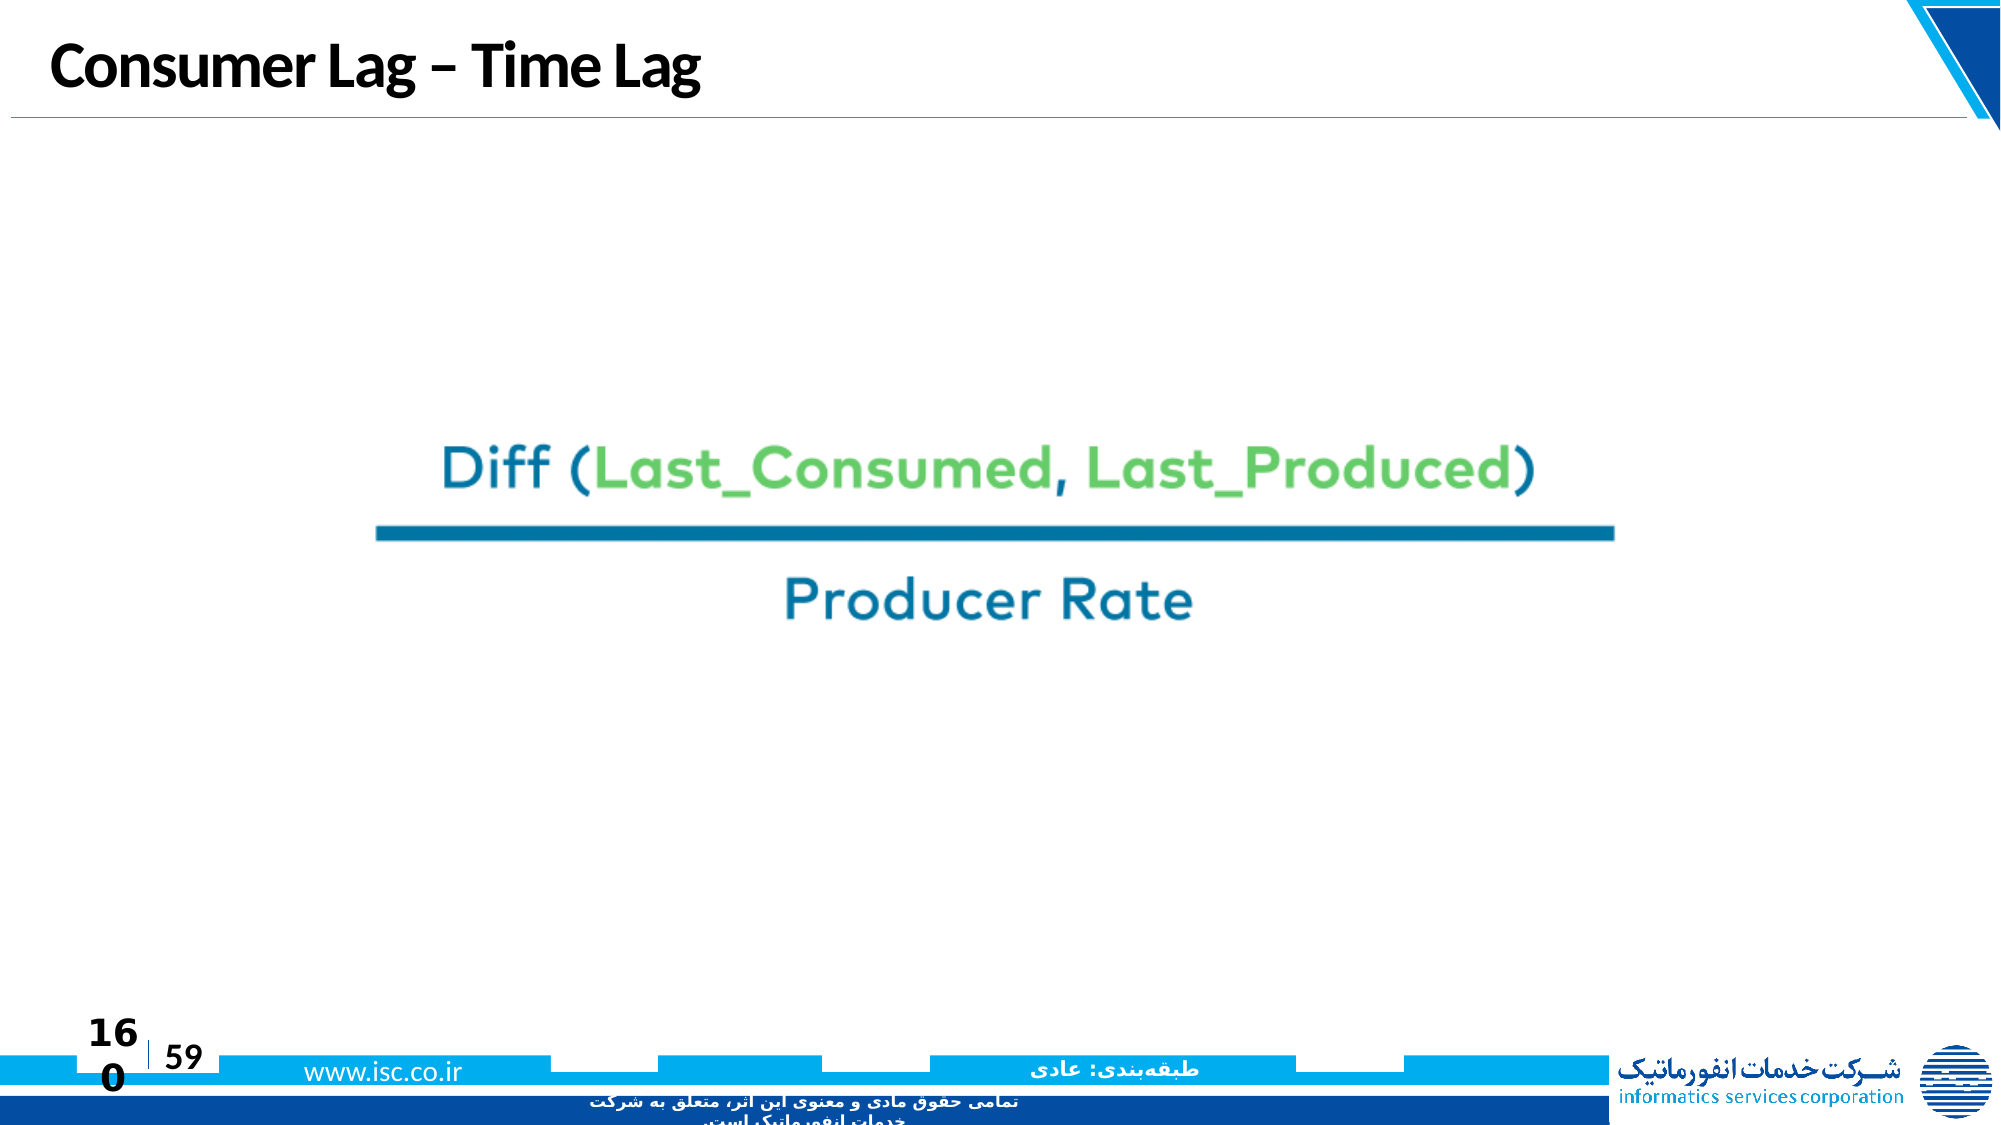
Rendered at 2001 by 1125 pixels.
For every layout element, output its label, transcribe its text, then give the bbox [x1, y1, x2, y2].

picture [206, 365, 1770, 723]
picture [1610, 1040, 1995, 1121]
title Consumer Lag – Time Lag [35, 25, 1900, 97]
